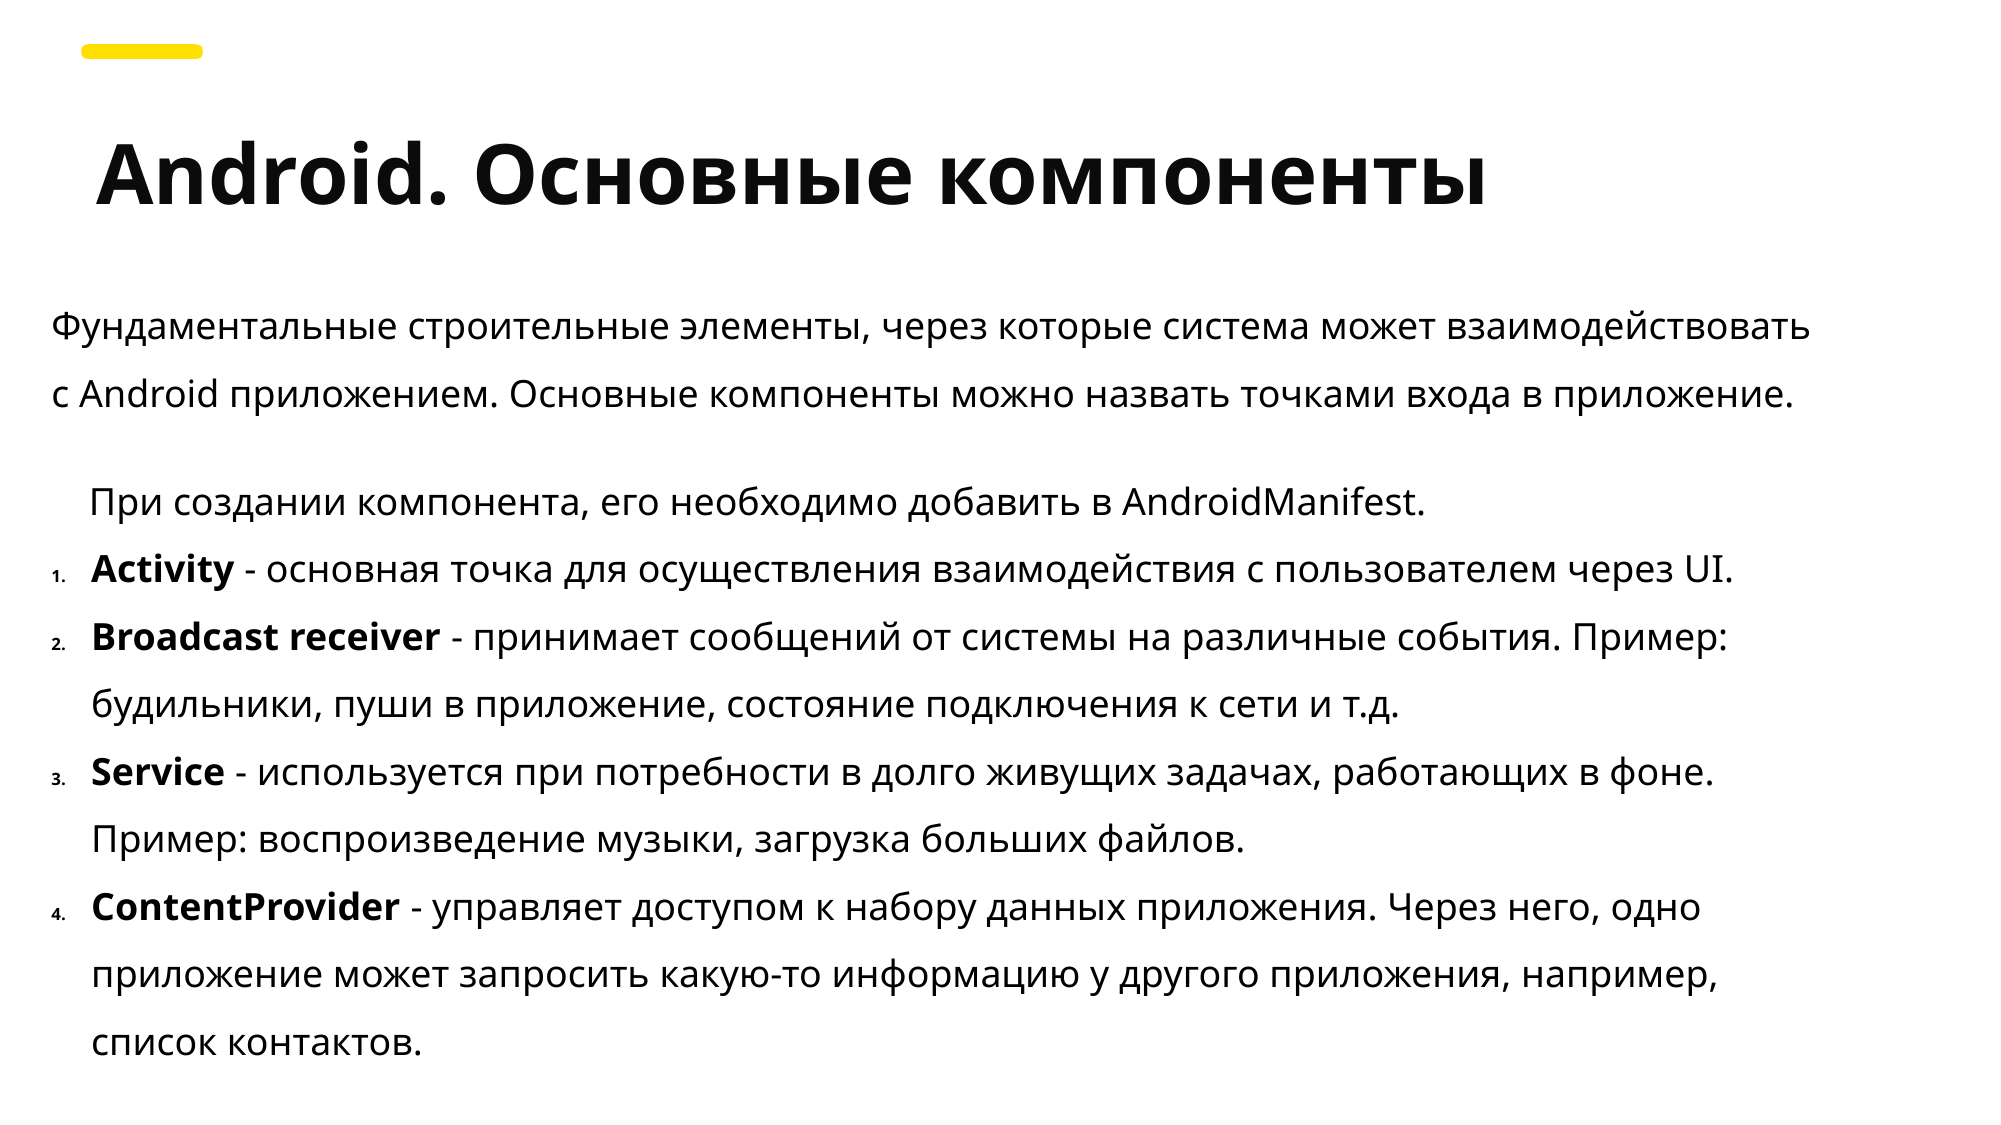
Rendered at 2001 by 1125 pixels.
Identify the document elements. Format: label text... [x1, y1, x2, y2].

text_box Фундаментальные строительные элементы, через которые система может взаимодействовать с Android приложением. Основные компоненты можно назвать точками входа в приложение. При создании компонента, его необходимо добавить в AndroidManifest. Activity - основная точка для осуществления взаимодействия с пользователем через UI. Broadcast receiver - принимает сообщений от системы на различные события. Пример: будильники, пуши в приложение, состояние подключения к сети и т.д. Service - используется при потребности в долго живущих задачах, работающих в фоне. Пример: воспроизведение музыки, загрузка больших файлов. ContentProvider - управляет доступом к набору данных приложения. Через него, одно приложение может запросить какую-то информацию у другого приложения, например, список контактов. [36, 272, 1846, 1018]
text_box [81, 44, 203, 59]
text_box Android. Основные компоненты [81, 108, 1822, 222]
